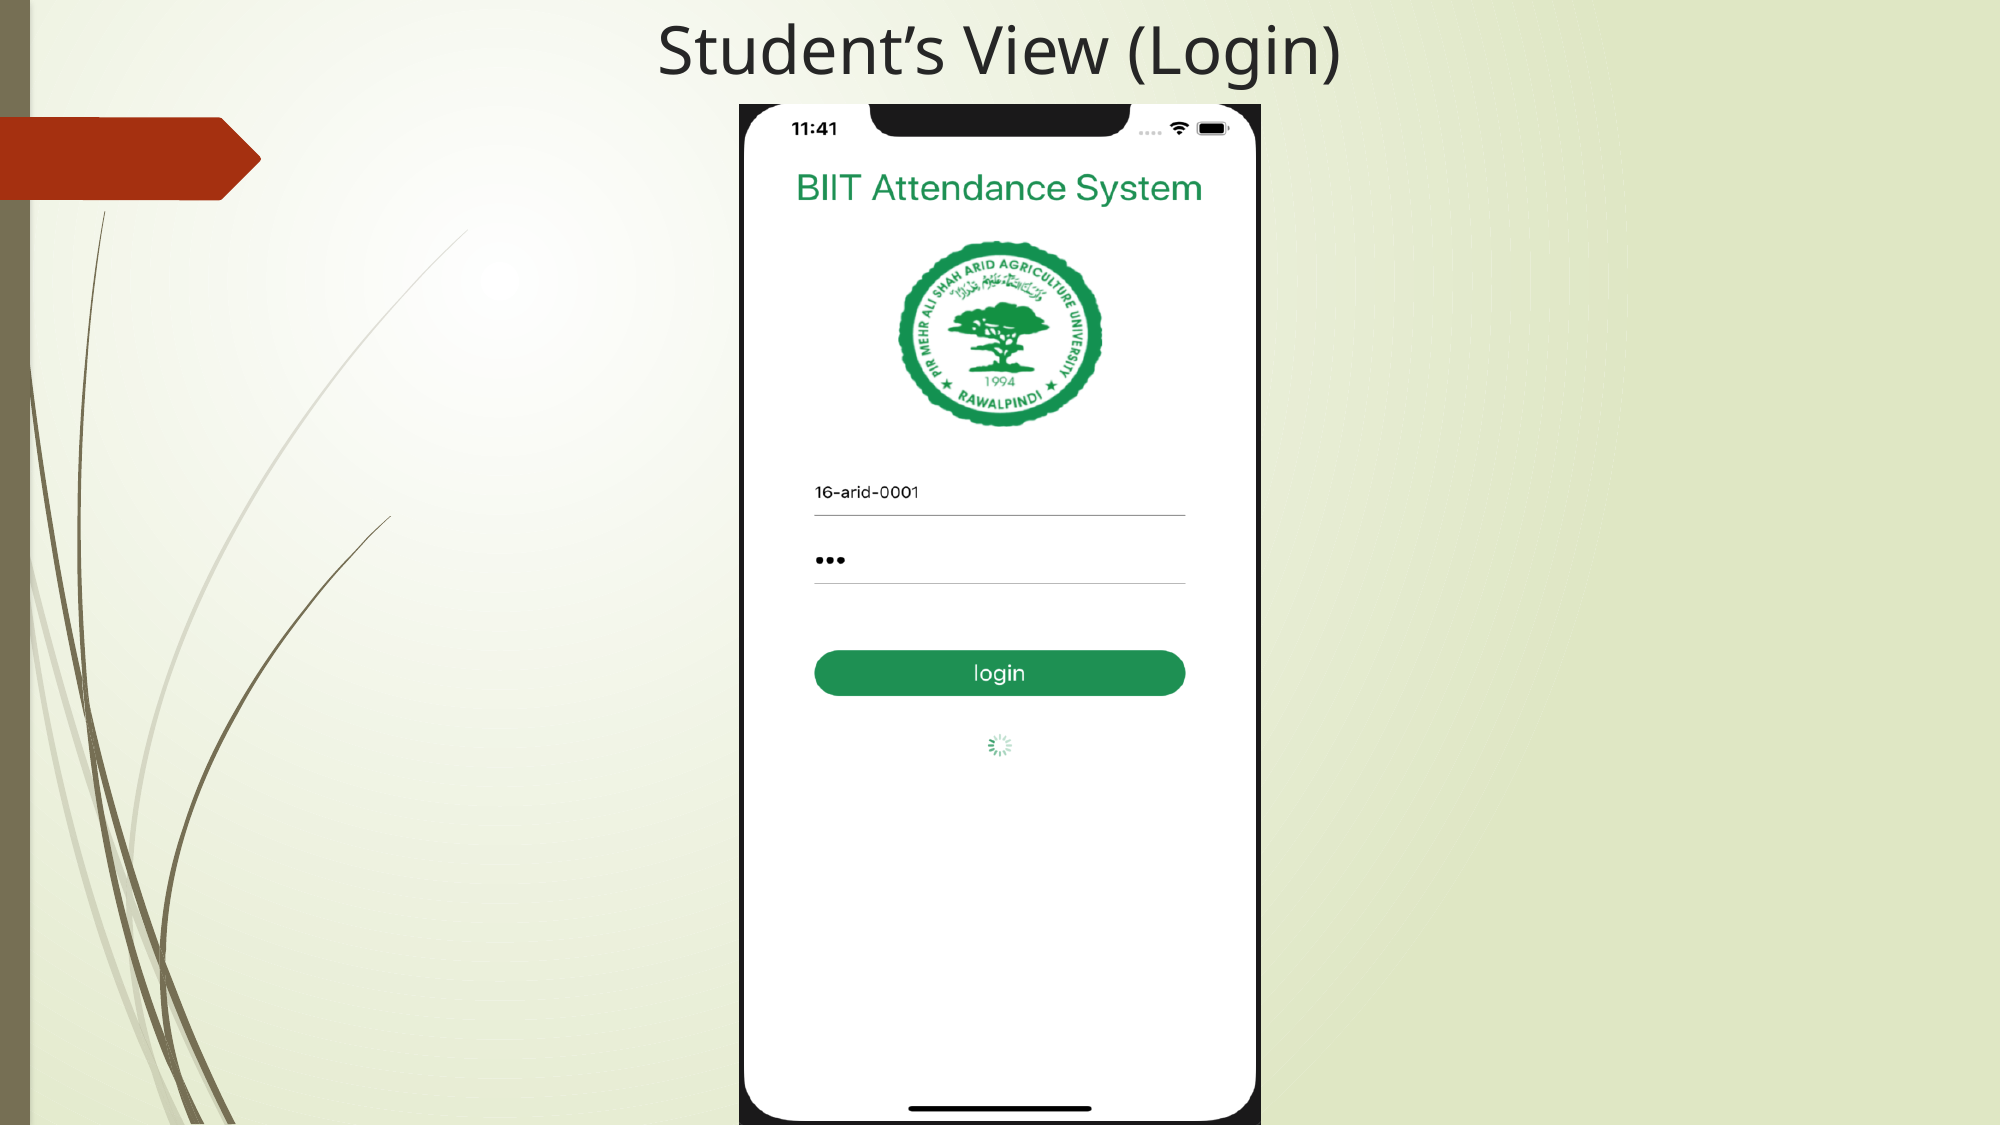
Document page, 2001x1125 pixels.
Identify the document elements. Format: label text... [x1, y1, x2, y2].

title Student’s View (Login) [269, 0, 1731, 105]
picture [738, 104, 1262, 1125]
